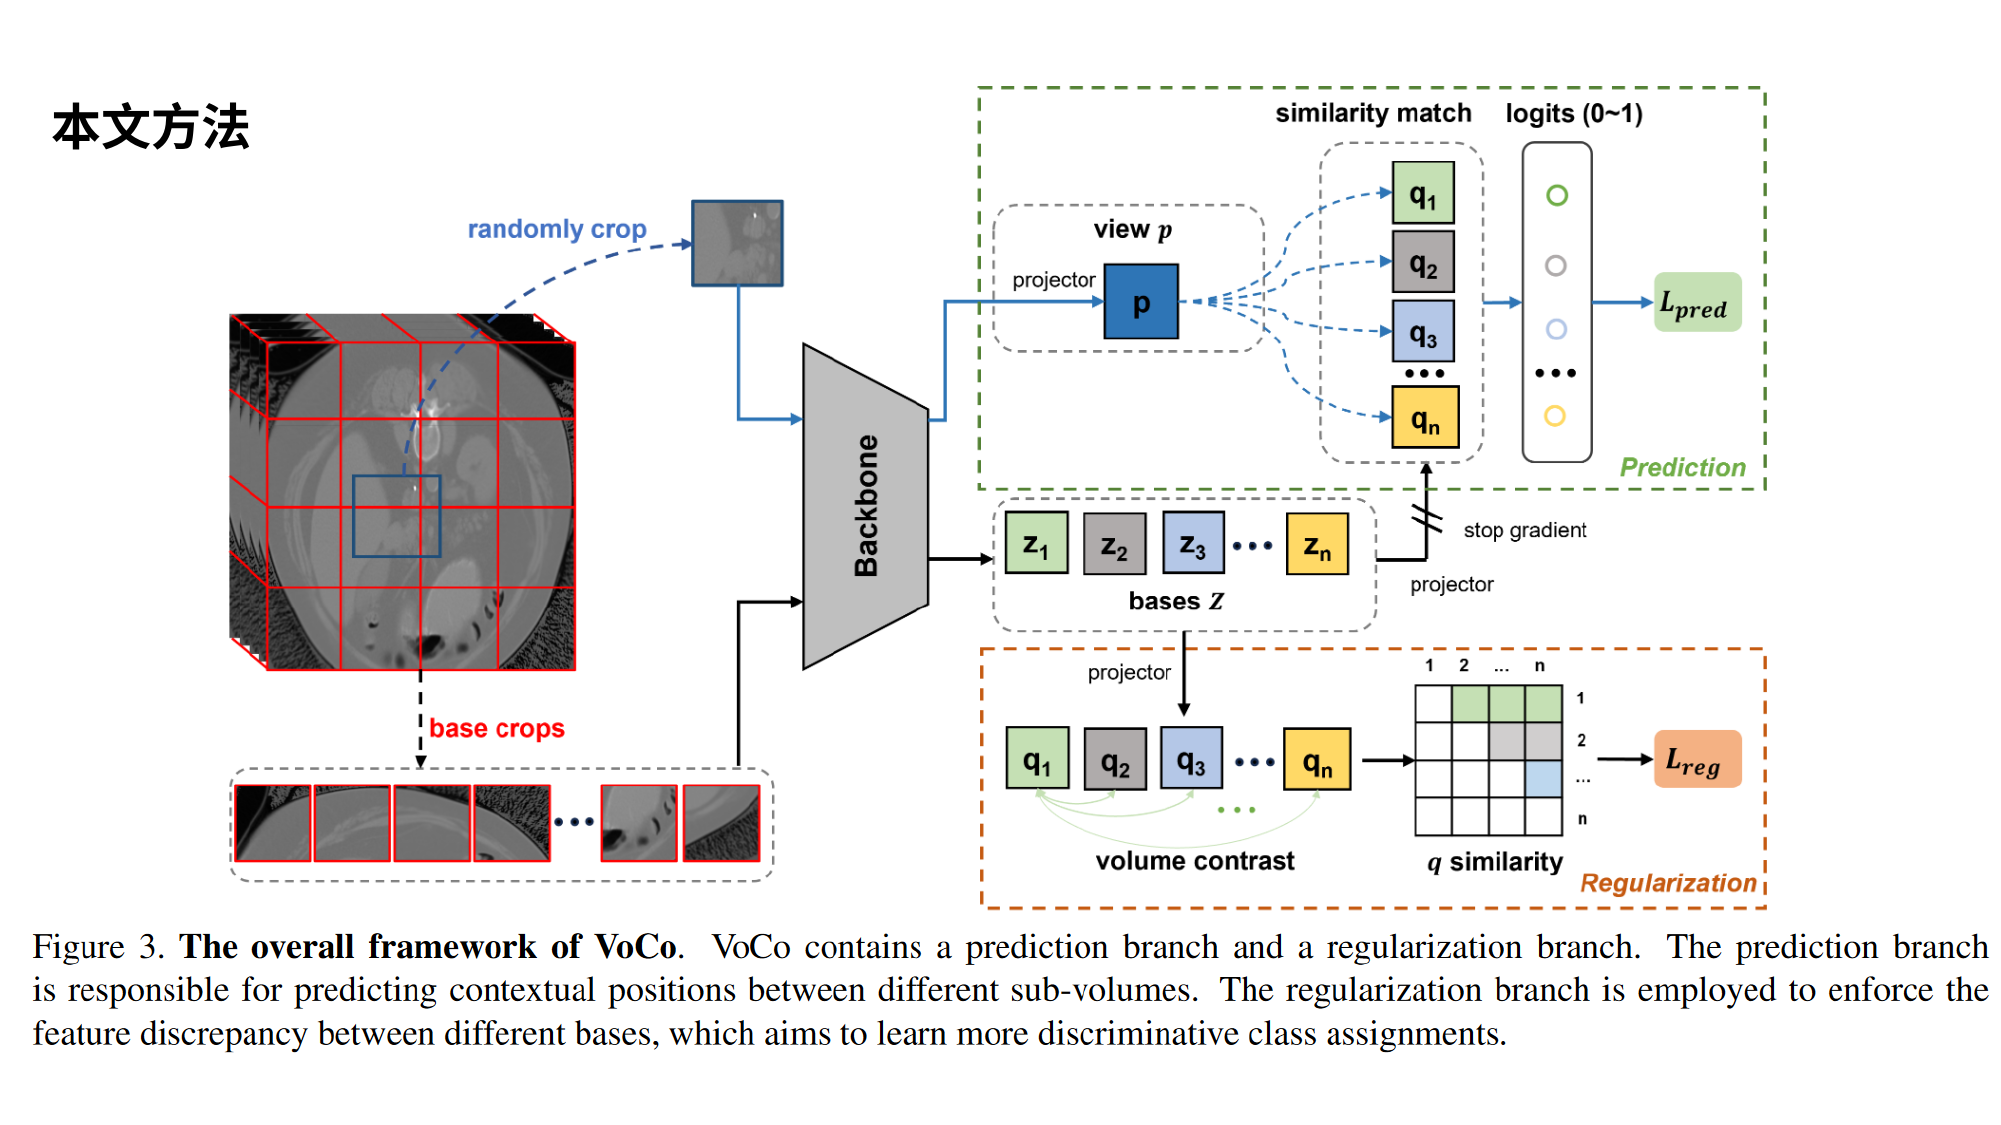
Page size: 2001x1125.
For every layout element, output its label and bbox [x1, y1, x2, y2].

picture [0, 71, 2000, 1054]
